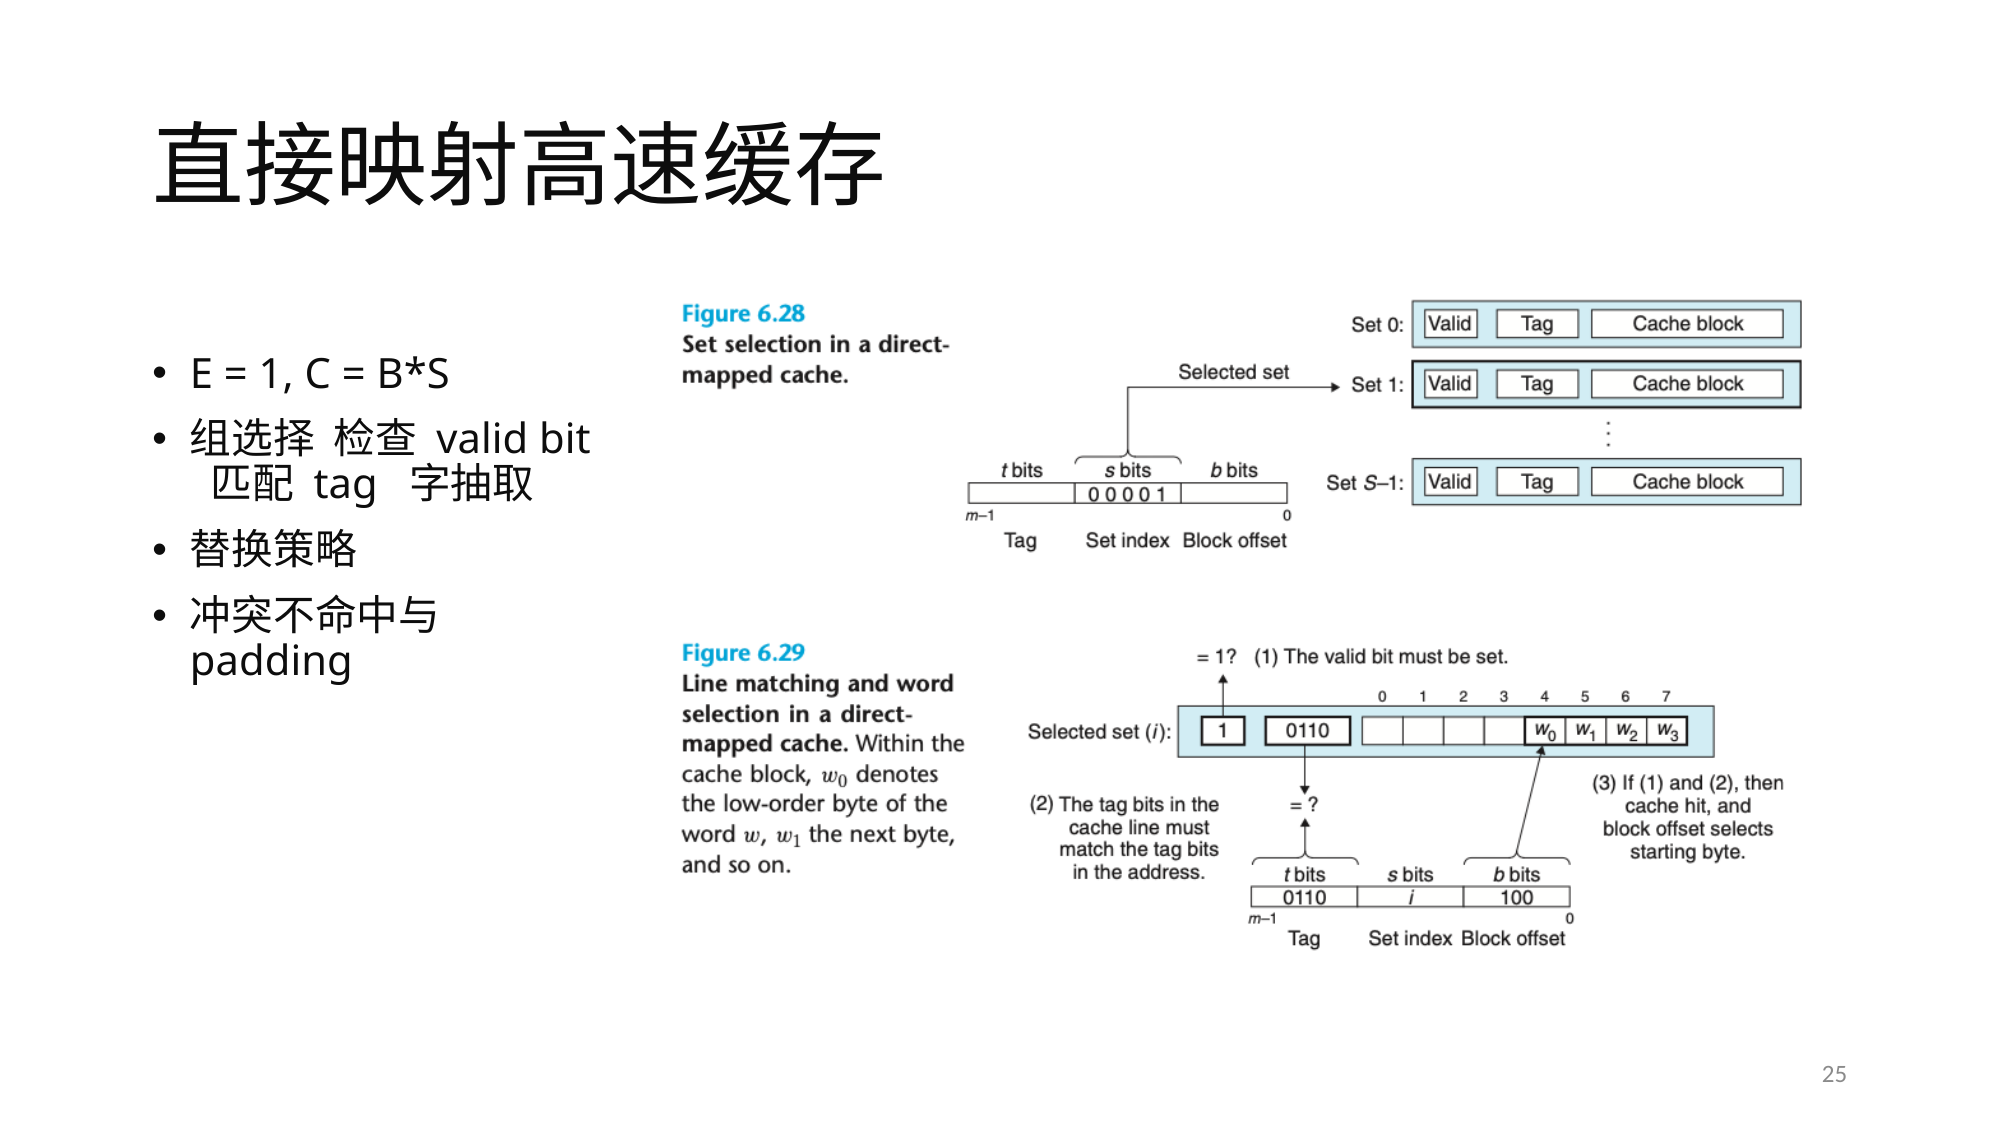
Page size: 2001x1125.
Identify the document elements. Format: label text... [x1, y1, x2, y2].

picture [664, 277, 1863, 976]
slide_number 25 [1412, 1042, 1863, 1103]
title 直接映射高速缓存 [137, 59, 1863, 278]
